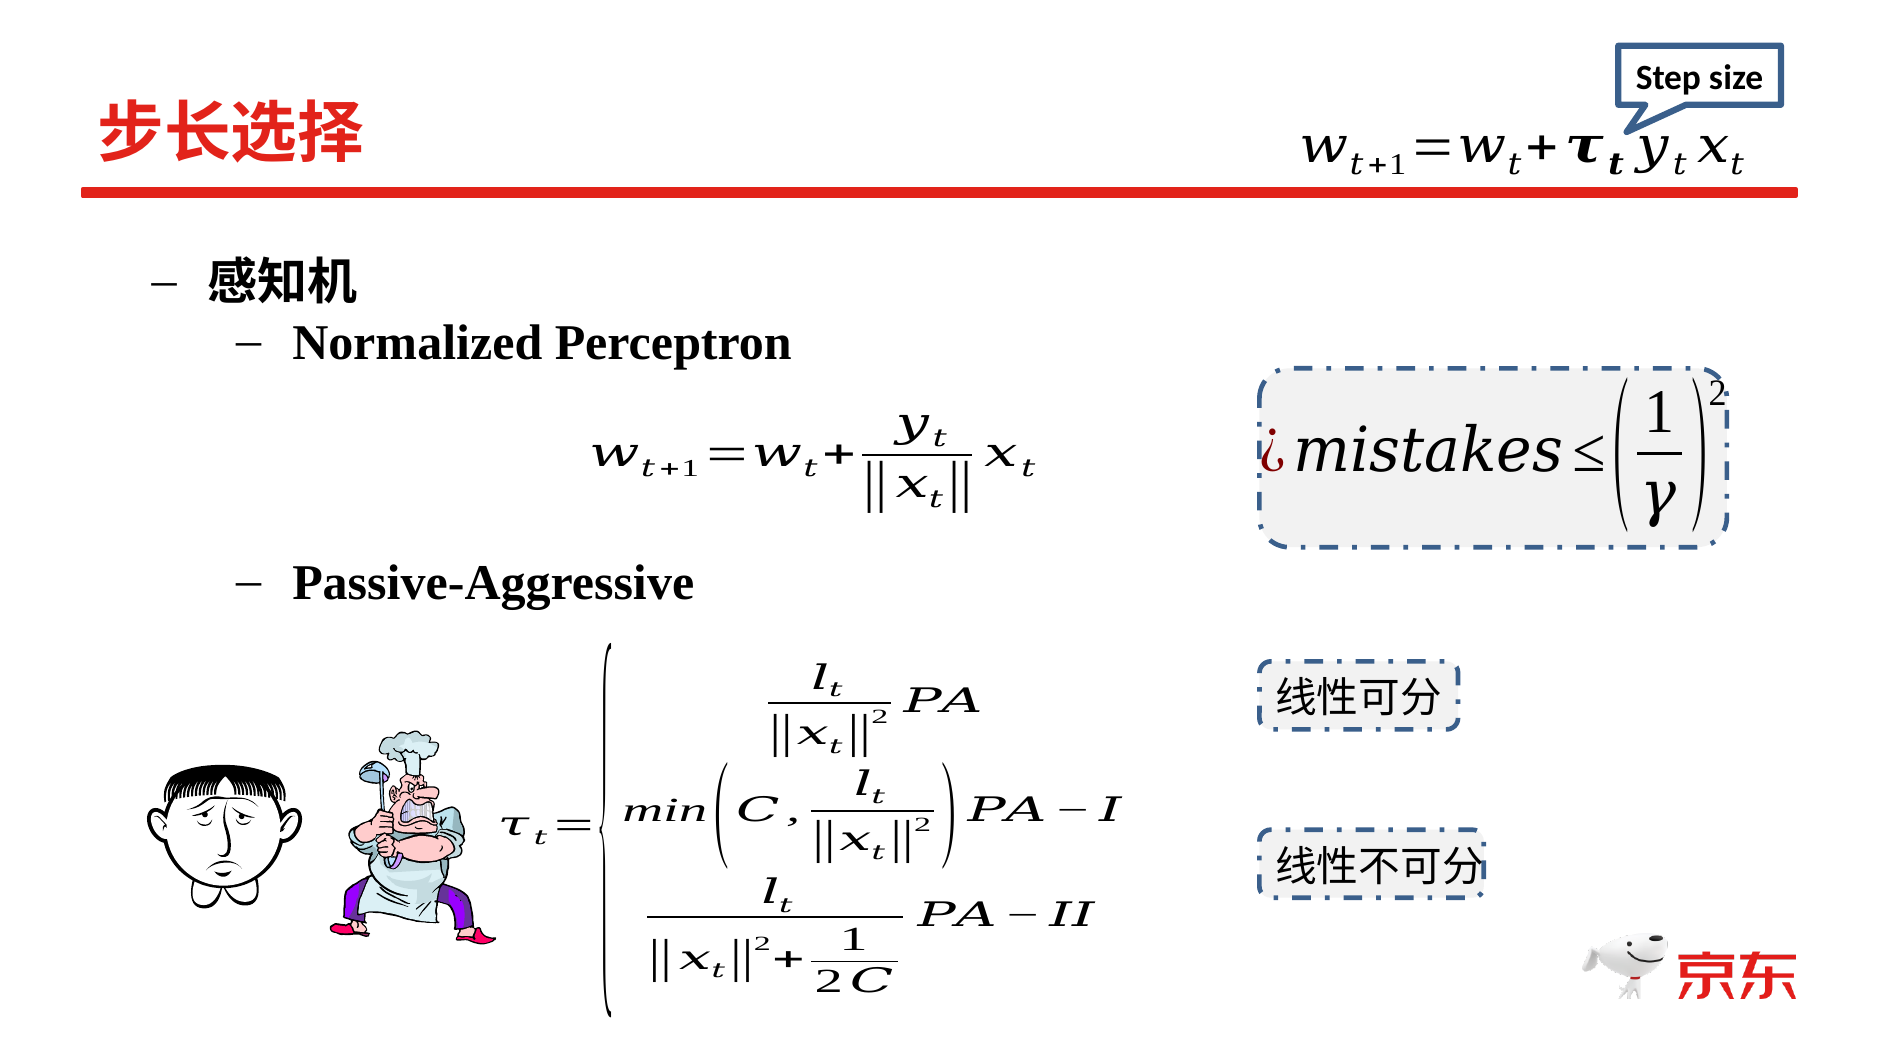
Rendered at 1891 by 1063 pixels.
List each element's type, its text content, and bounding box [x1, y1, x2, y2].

list 步长选择 [82, 82, 1087, 189]
text_box 线性不可分 [1260, 832, 1499, 897]
picture [328, 729, 497, 946]
text_box 线性可分 [1260, 663, 1458, 729]
text_box [1261, 659, 1455, 663]
text_box [1260, 827, 1480, 832]
picture [1582, 933, 1796, 999]
text_box Step size [1616, 43, 1784, 134]
picture [145, 764, 303, 910]
text_box [1257, 366, 1729, 550]
text_box 感知机 Normalized Perceptron Passive-Aggressive [136, 242, 886, 618]
